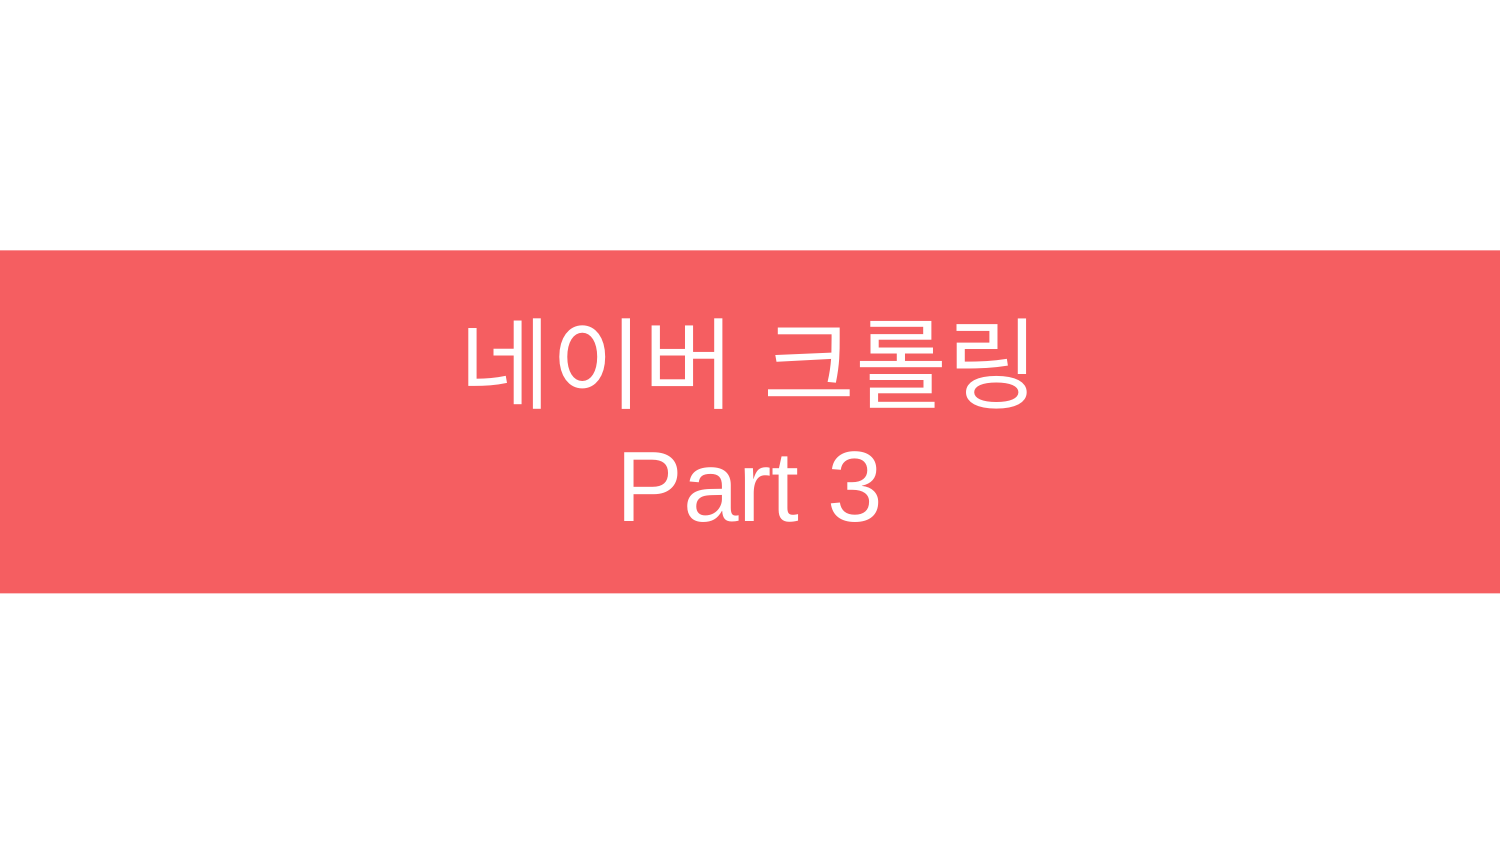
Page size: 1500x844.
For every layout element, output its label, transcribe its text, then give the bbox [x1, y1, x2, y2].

title 네이버 크롤링 Part 3 [83, 274, 1417, 570]
text_box [0, 250, 1500, 594]
